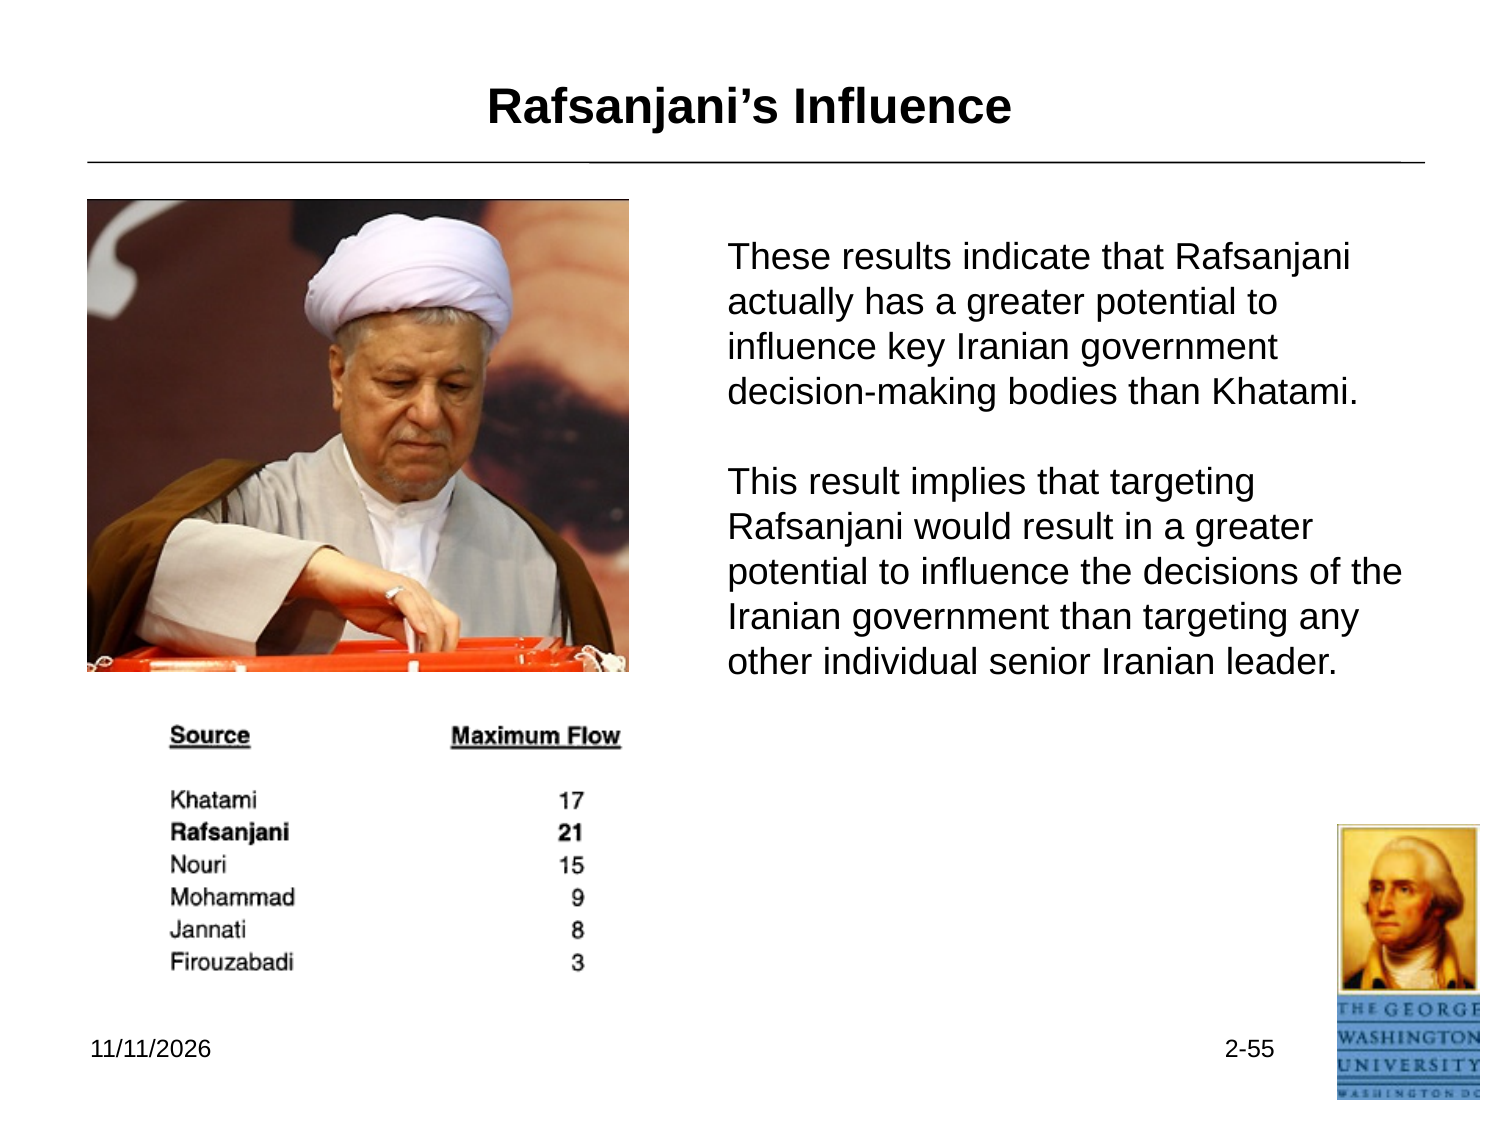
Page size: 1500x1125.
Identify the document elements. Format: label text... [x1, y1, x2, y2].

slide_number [75, 1025, 300, 1104]
slide_number 2-55 [1187, 1025, 1313, 1104]
picture [1337, 824, 1480, 1100]
picture [87, 199, 629, 672]
picture [87, 709, 646, 988]
title Rafsanjani’s Influence [75, 45, 1425, 163]
text_box These results indicate that Rafsanjani actually has a greater potential to influence key Iranian government decision-making bodies than Khatami. This result implies that targeting Rafsanjani would result in a greater potential to influence the decisions of the Iranian government than targeting any other individual senior Iranian leader. [712, 224, 1438, 690]
